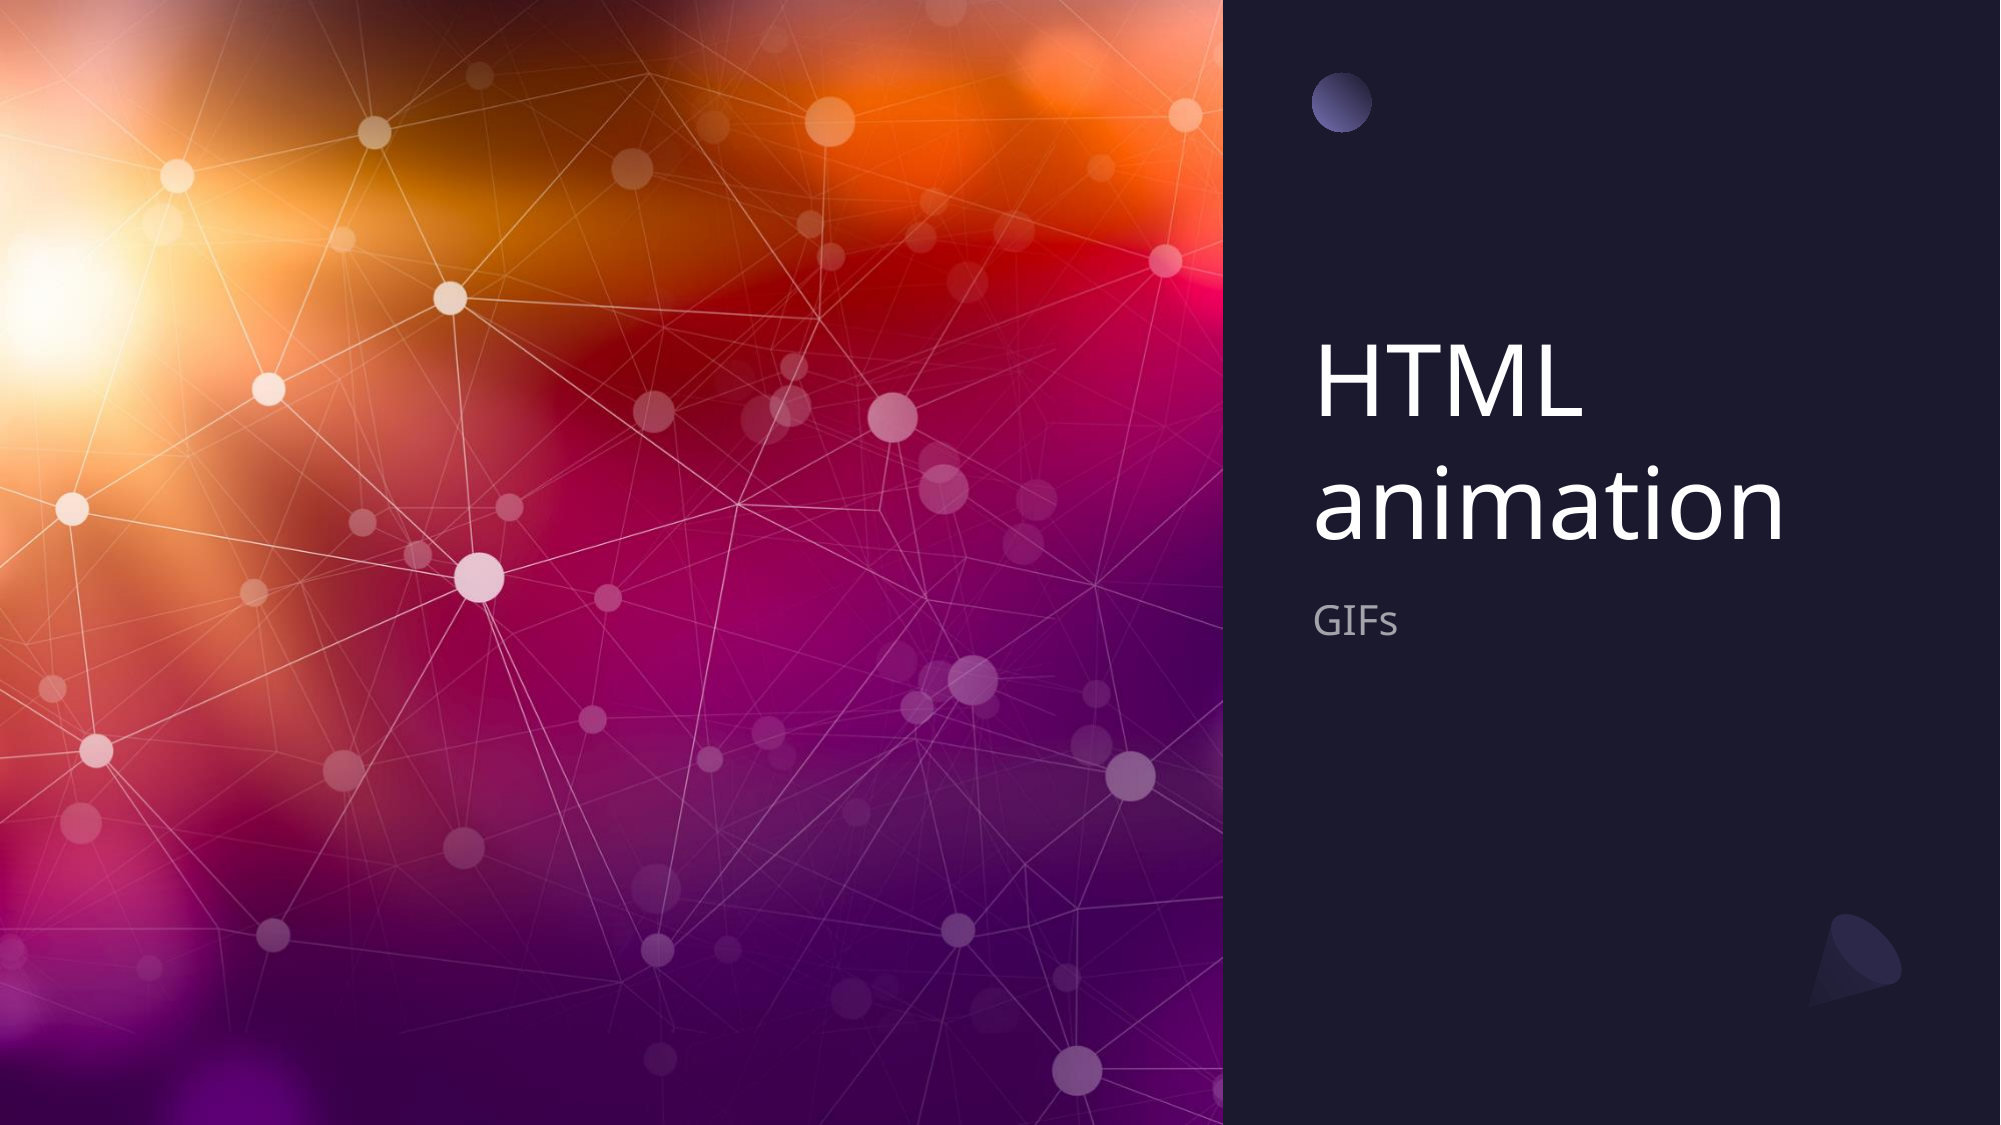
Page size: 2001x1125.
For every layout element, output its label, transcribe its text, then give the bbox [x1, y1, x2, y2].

title HTML animation [1312, 172, 1898, 564]
list GIFs [1312, 585, 1898, 870]
picture [0, 0, 1223, 1125]
